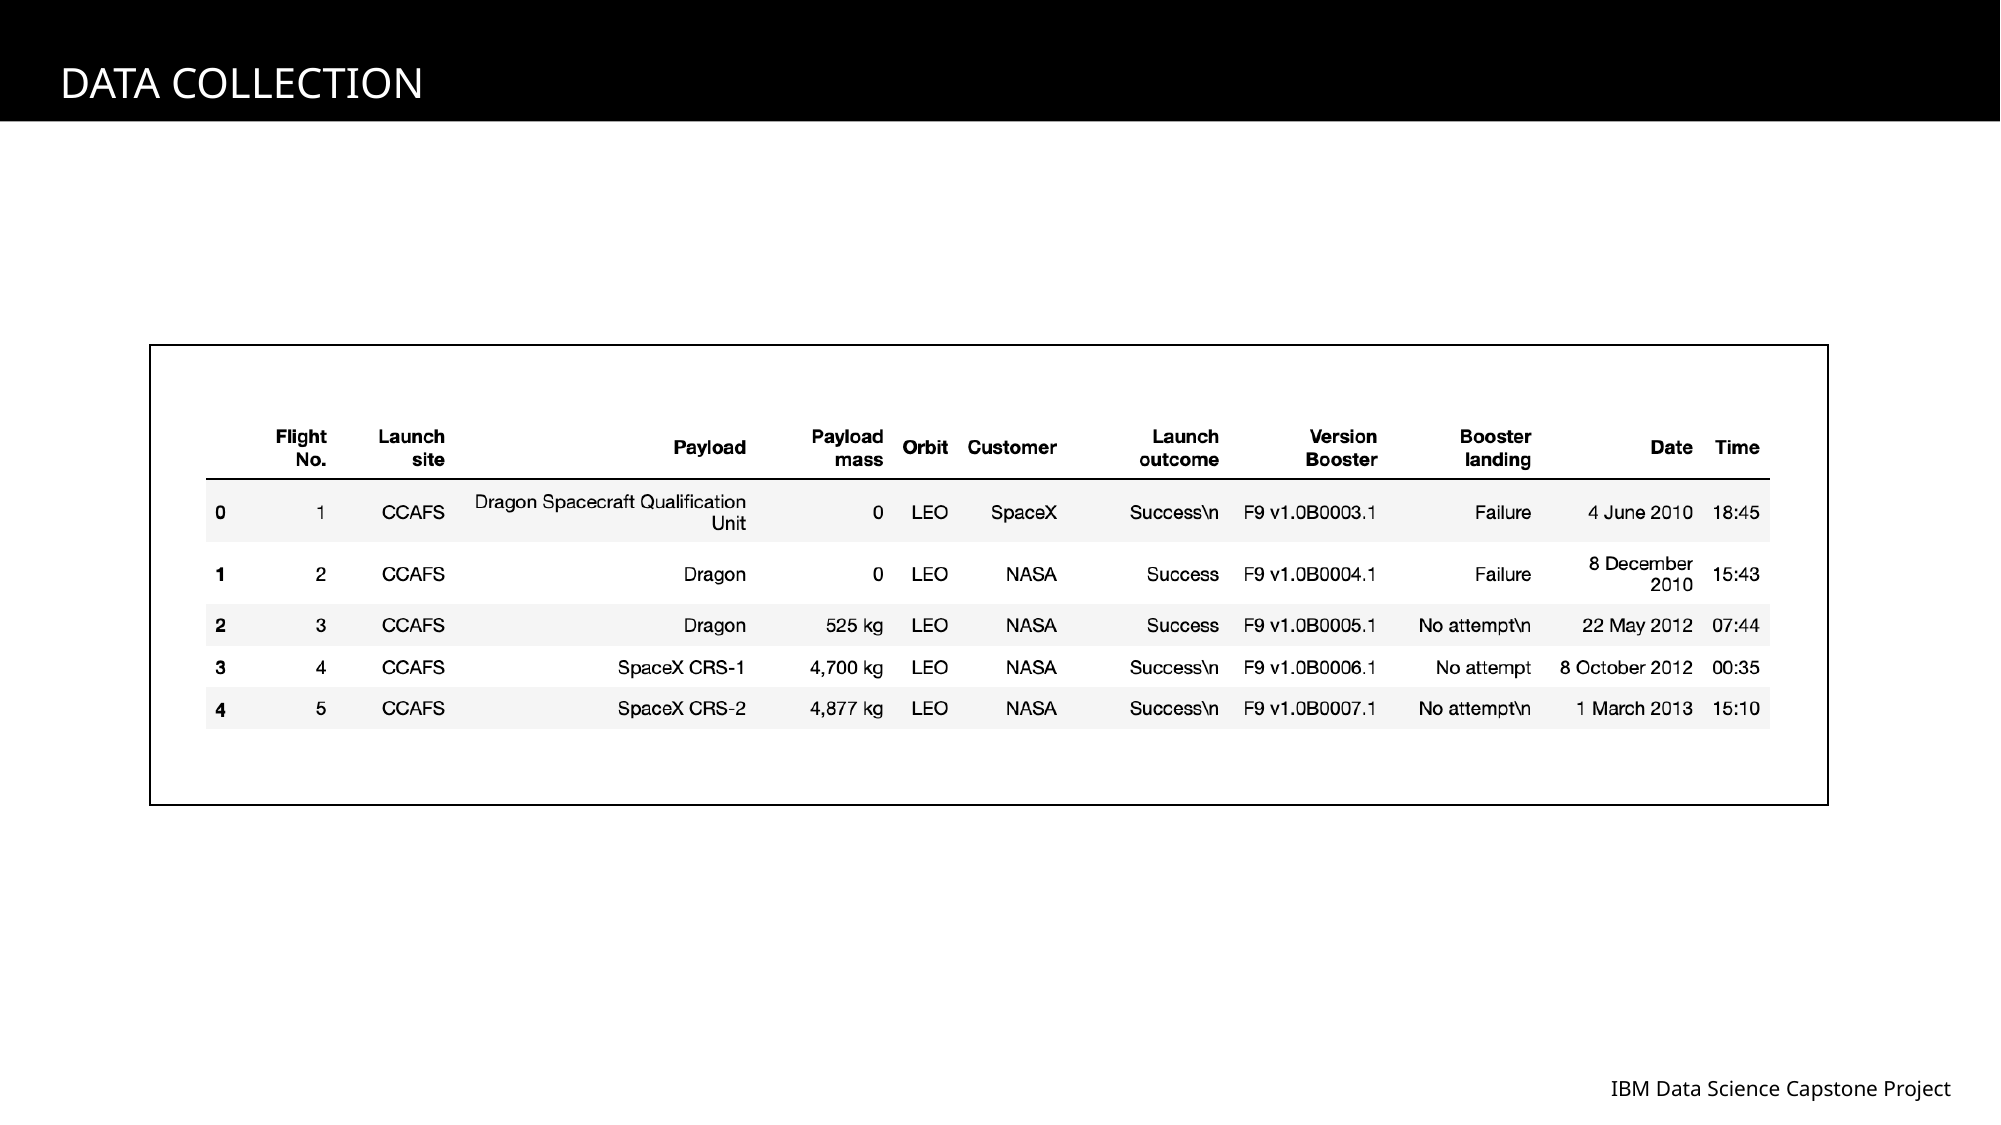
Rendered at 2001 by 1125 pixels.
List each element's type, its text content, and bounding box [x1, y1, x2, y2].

text_box IBM Data Science Capstone Project [1596, 1067, 1972, 1108]
text_box [0, 0, 2000, 122]
picture [202, 418, 1775, 732]
text_box [149, 344, 1829, 806]
text_box DATA COLLECTION [44, 19, 531, 88]
